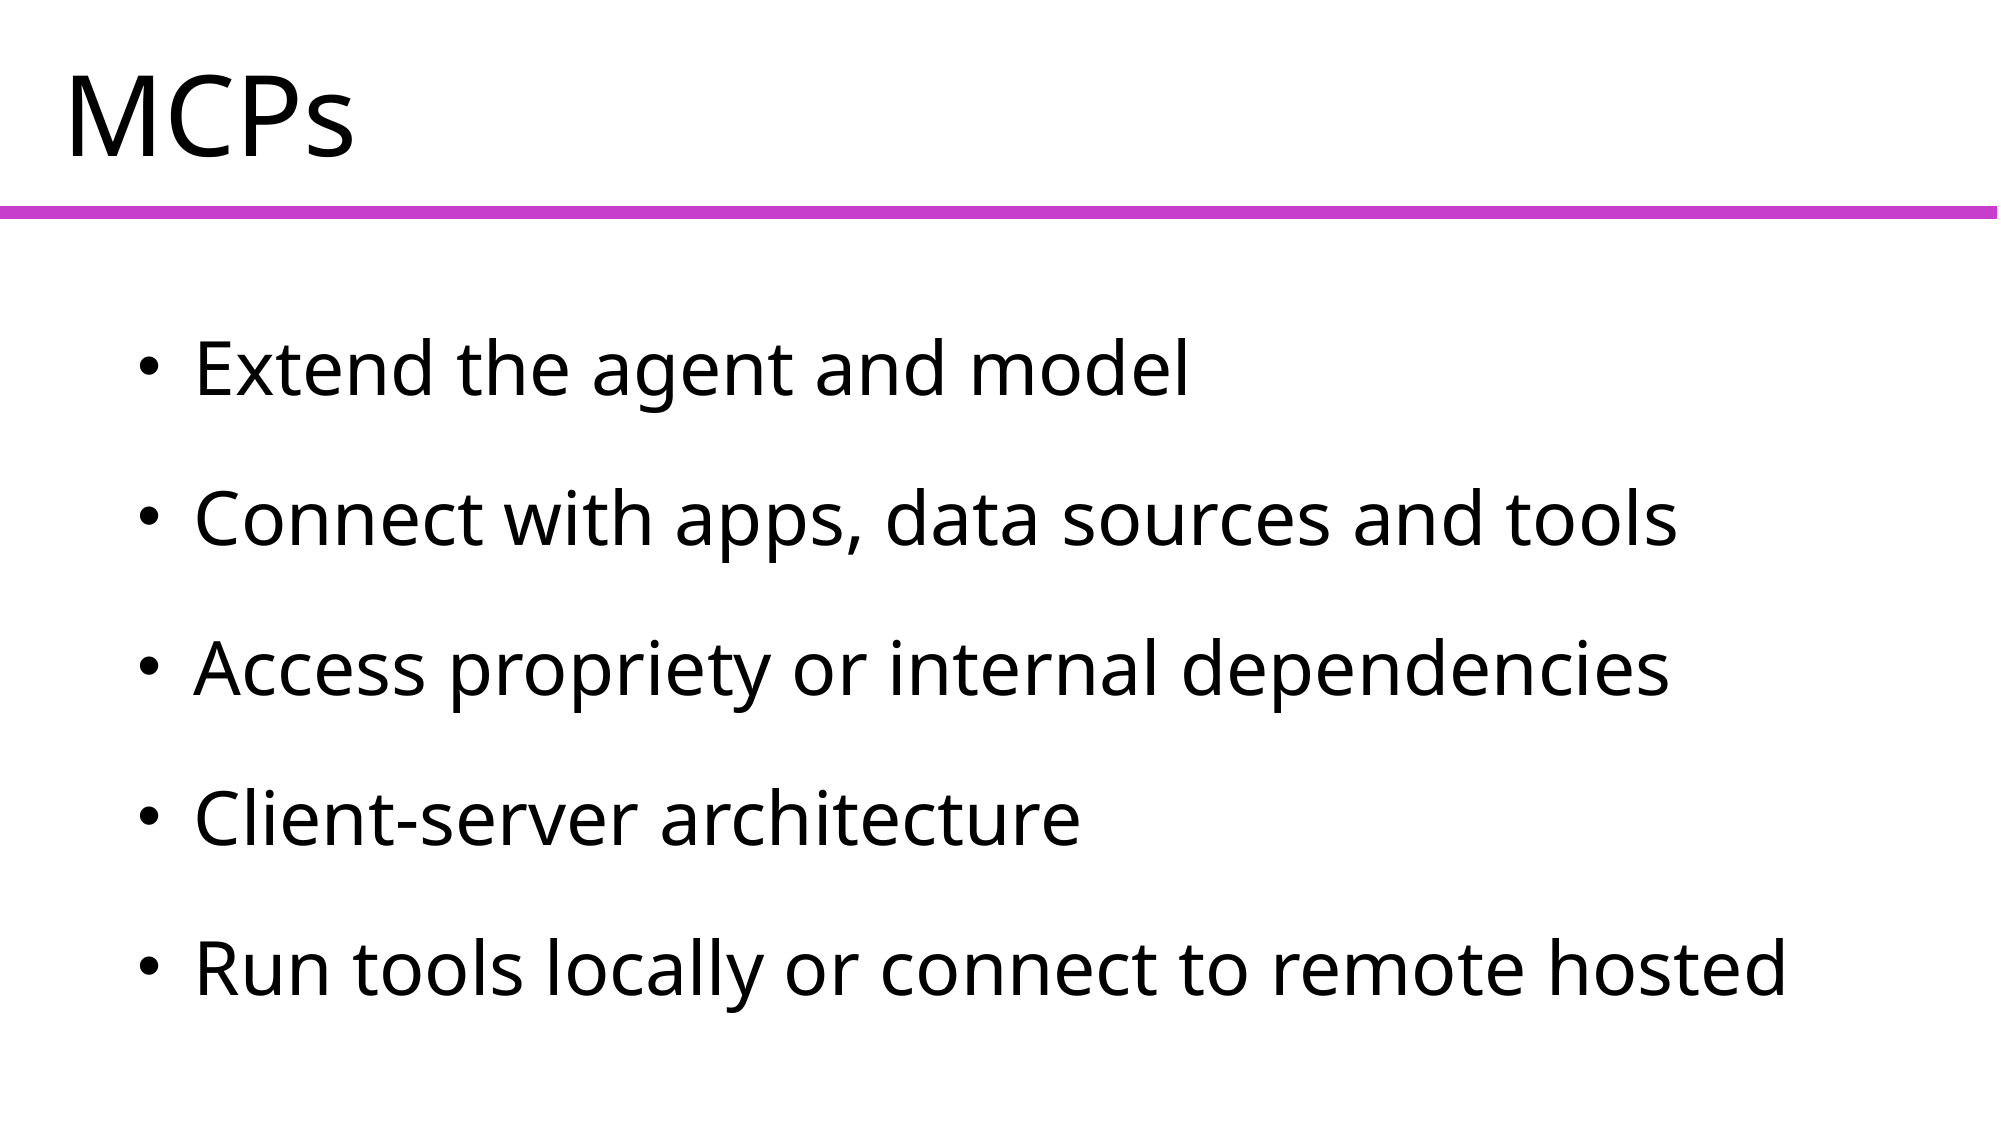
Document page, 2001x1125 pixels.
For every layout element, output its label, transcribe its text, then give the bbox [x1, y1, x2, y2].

text_box Extend the agent and model Connect with apps, data sources and tools Access propriety or internal dependencies Client-server architecture Run tools locally or connect to remote hosted [137, 275, 1863, 1011]
text_box MCPs [62, 44, 1870, 180]
